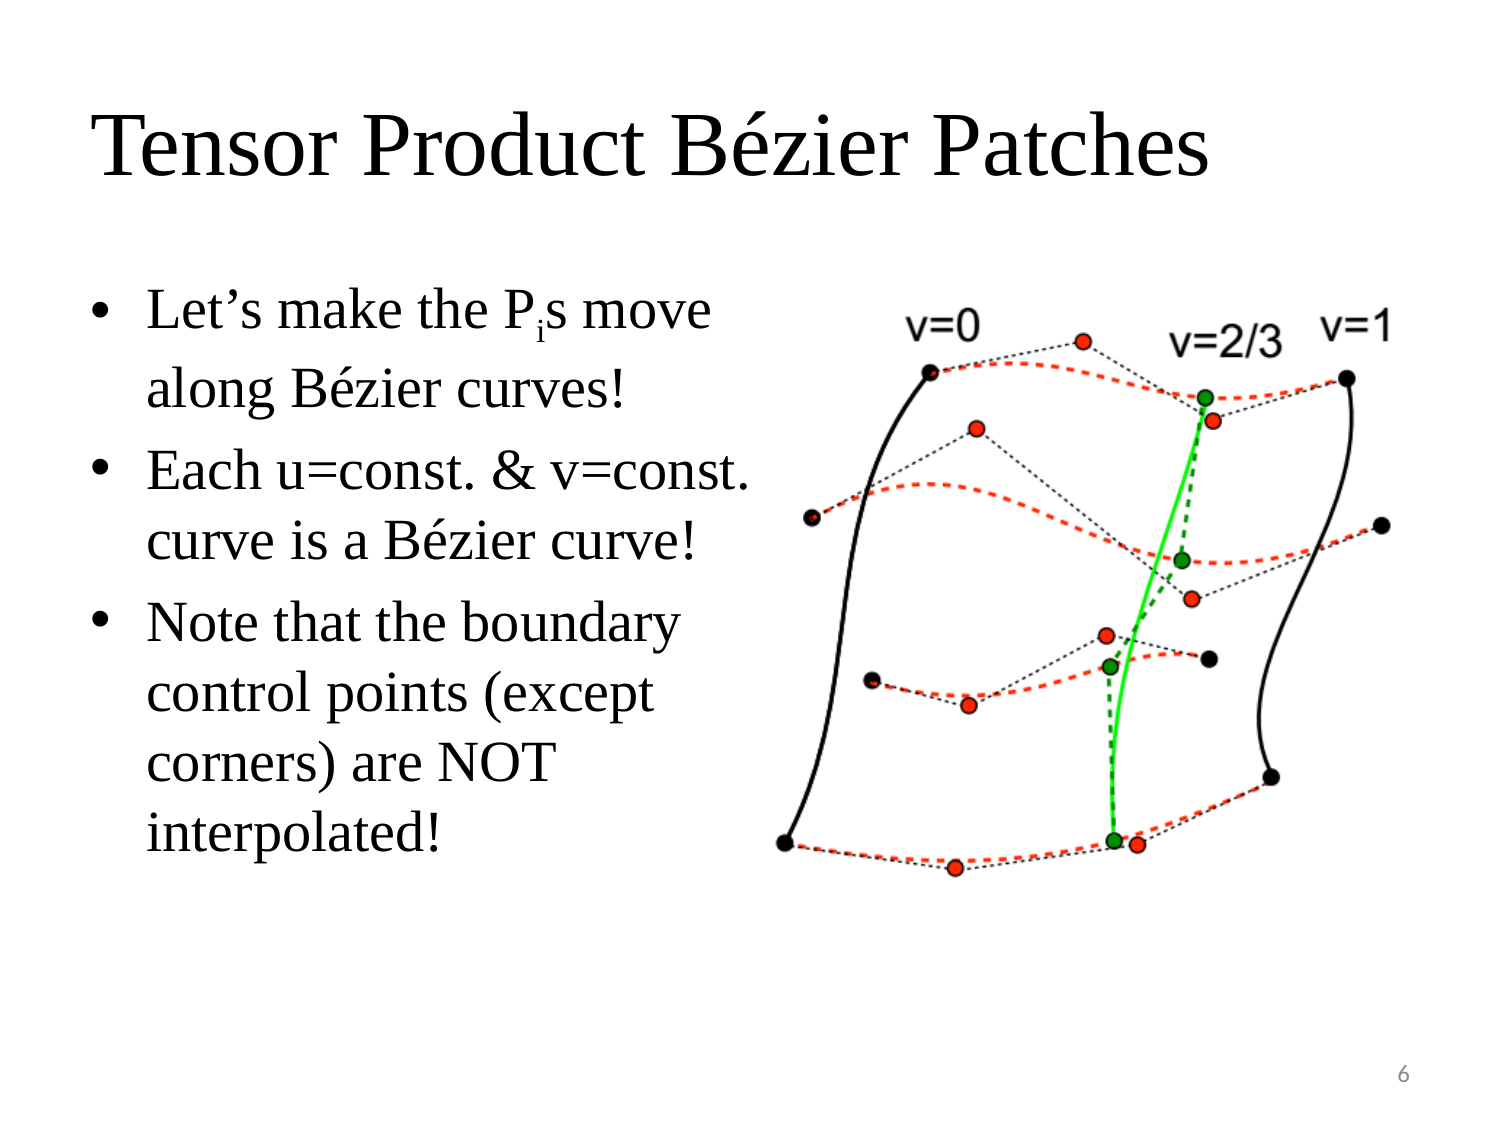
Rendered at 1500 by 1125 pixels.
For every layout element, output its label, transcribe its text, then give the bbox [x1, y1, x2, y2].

picture [773, 292, 1411, 880]
slide_number 6 [1074, 1042, 1425, 1103]
list Let’s make the Pis move along Bézier curves! Each u=const. & v=const. curve is a Bézier curve! Note that the boundary control points (except corners) are NOT interpolated! [75, 262, 844, 1005]
title Tensor Product Bézier Patches [75, 45, 1425, 233]
